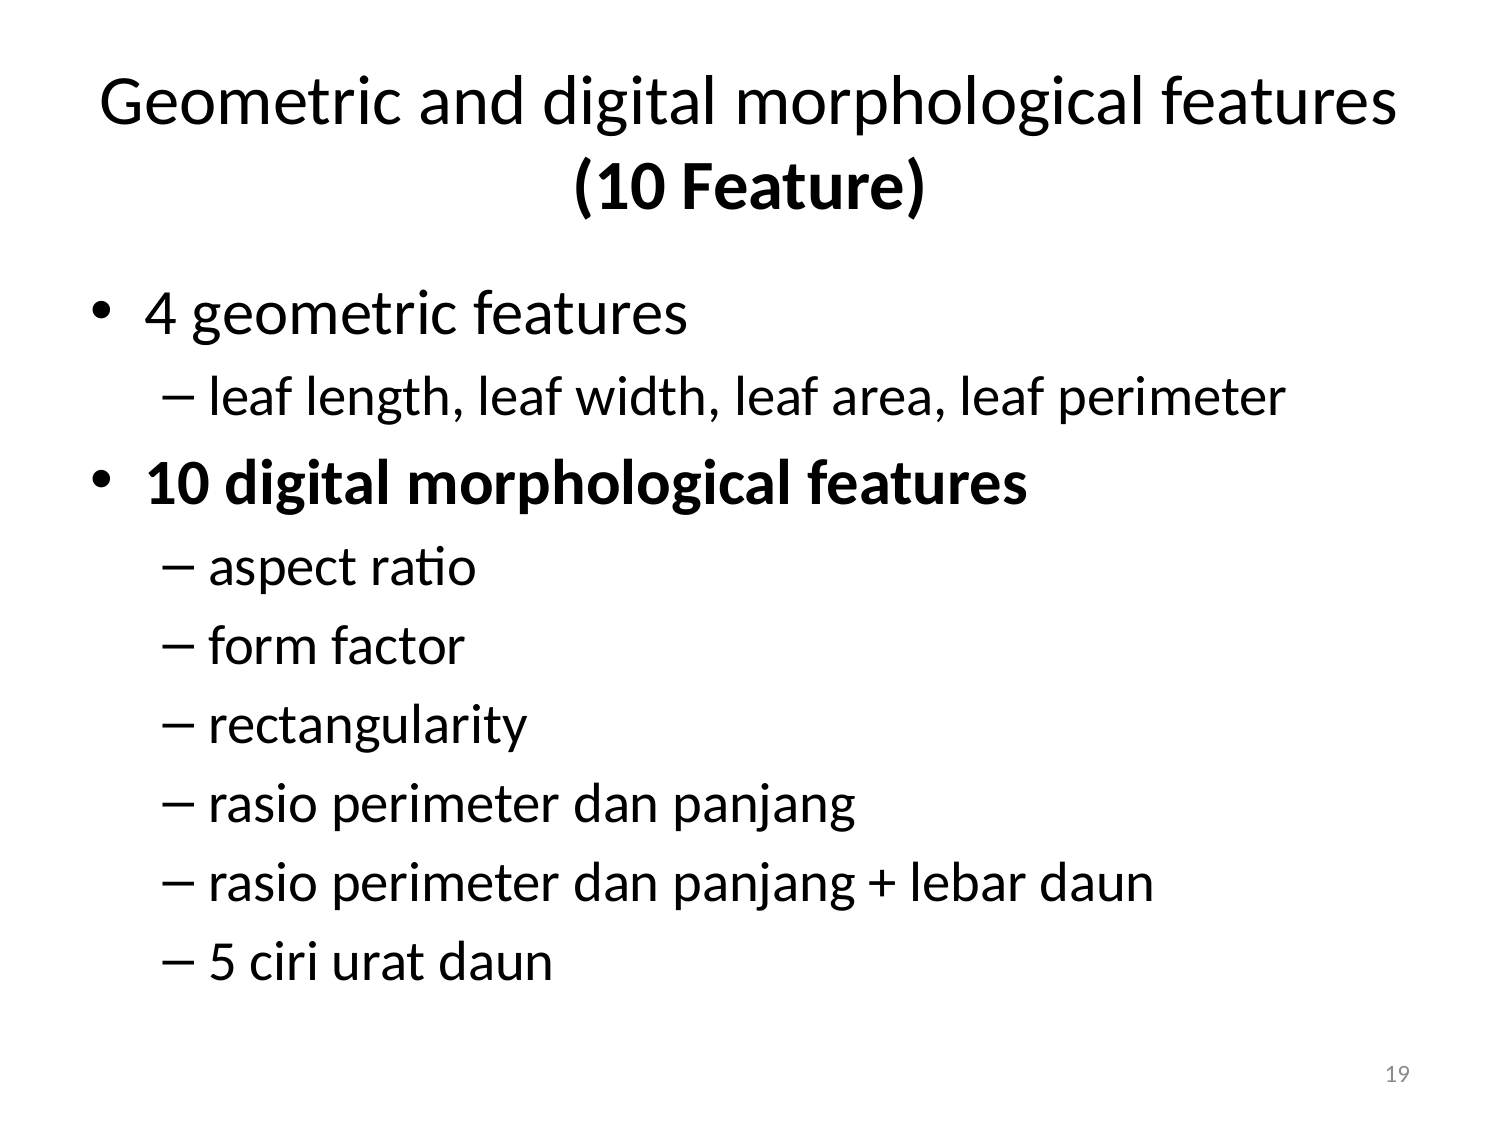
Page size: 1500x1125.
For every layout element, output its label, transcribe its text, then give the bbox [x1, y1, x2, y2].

list 4 geometric features leaf length, leaf width, leaf area, leaf perimeter 10 digital morphological features aspect ratio form factor rectangularity rasio perimeter dan panjang rasio perimeter dan panjang + lebar daun 5 ciri urat daun [75, 262, 1425, 1005]
slide_number 19 [1074, 1042, 1425, 1103]
title Geometric and digital morphological features (10 Feature) [75, 45, 1425, 233]
